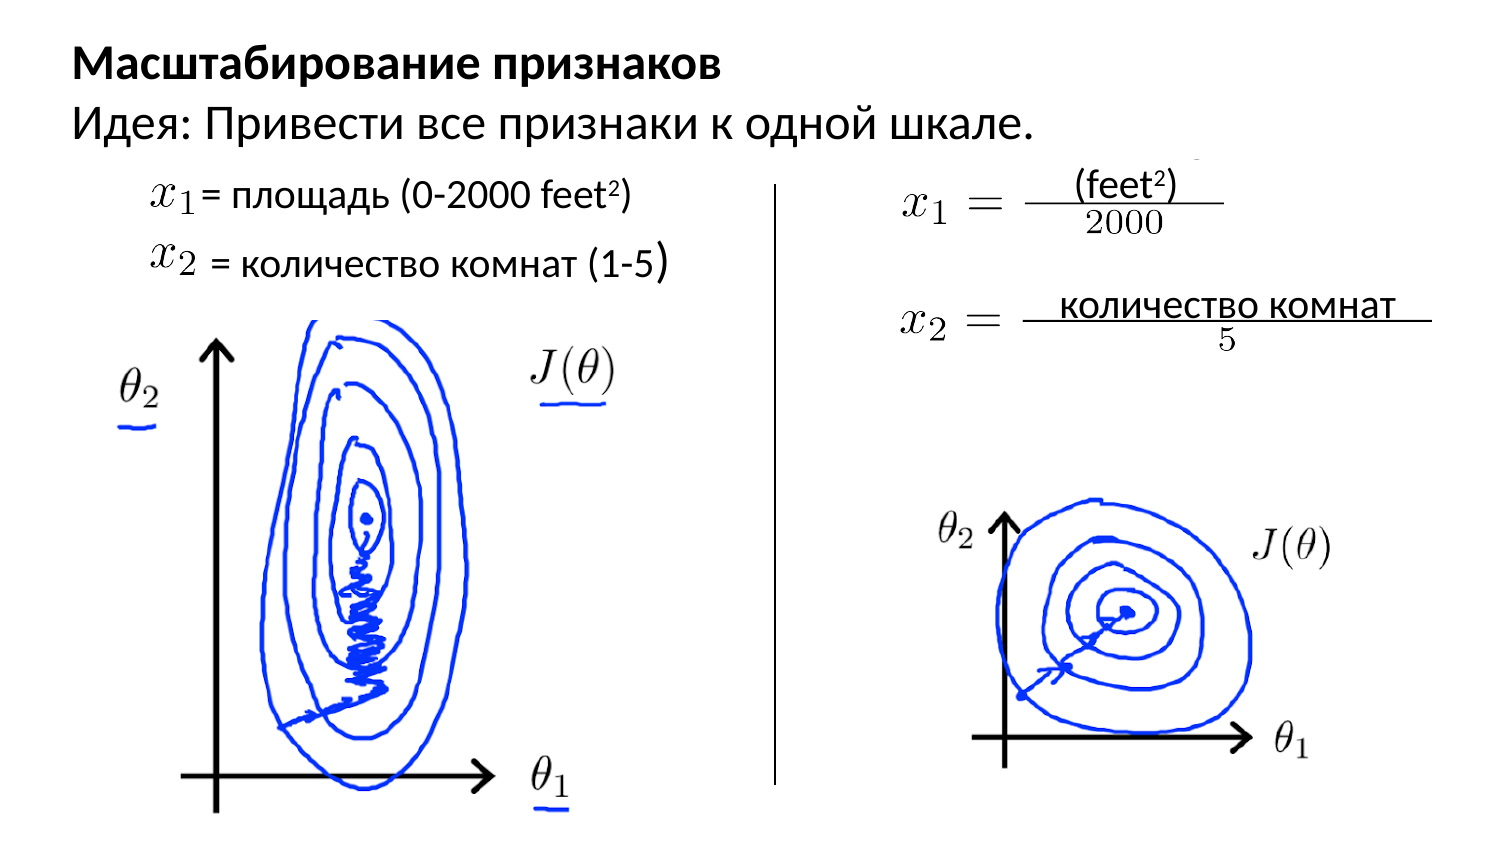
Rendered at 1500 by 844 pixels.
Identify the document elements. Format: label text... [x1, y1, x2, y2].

picture [149, 184, 195, 215]
text_box = площадь (0-2000 feet2) = количество комнат (1-5) [62, 159, 825, 297]
text_box Масштабирование признаков Идея: Привести все признаки к одной шкале. [56, 21, 1207, 159]
picture [111, 320, 627, 827]
picture [901, 159, 1224, 234]
text_box (feet2) [1015, 149, 1237, 215]
picture [911, 478, 1342, 778]
picture [149, 244, 196, 275]
picture [899, 285, 1432, 352]
text_box количество комнат [1019, 269, 1437, 335]
